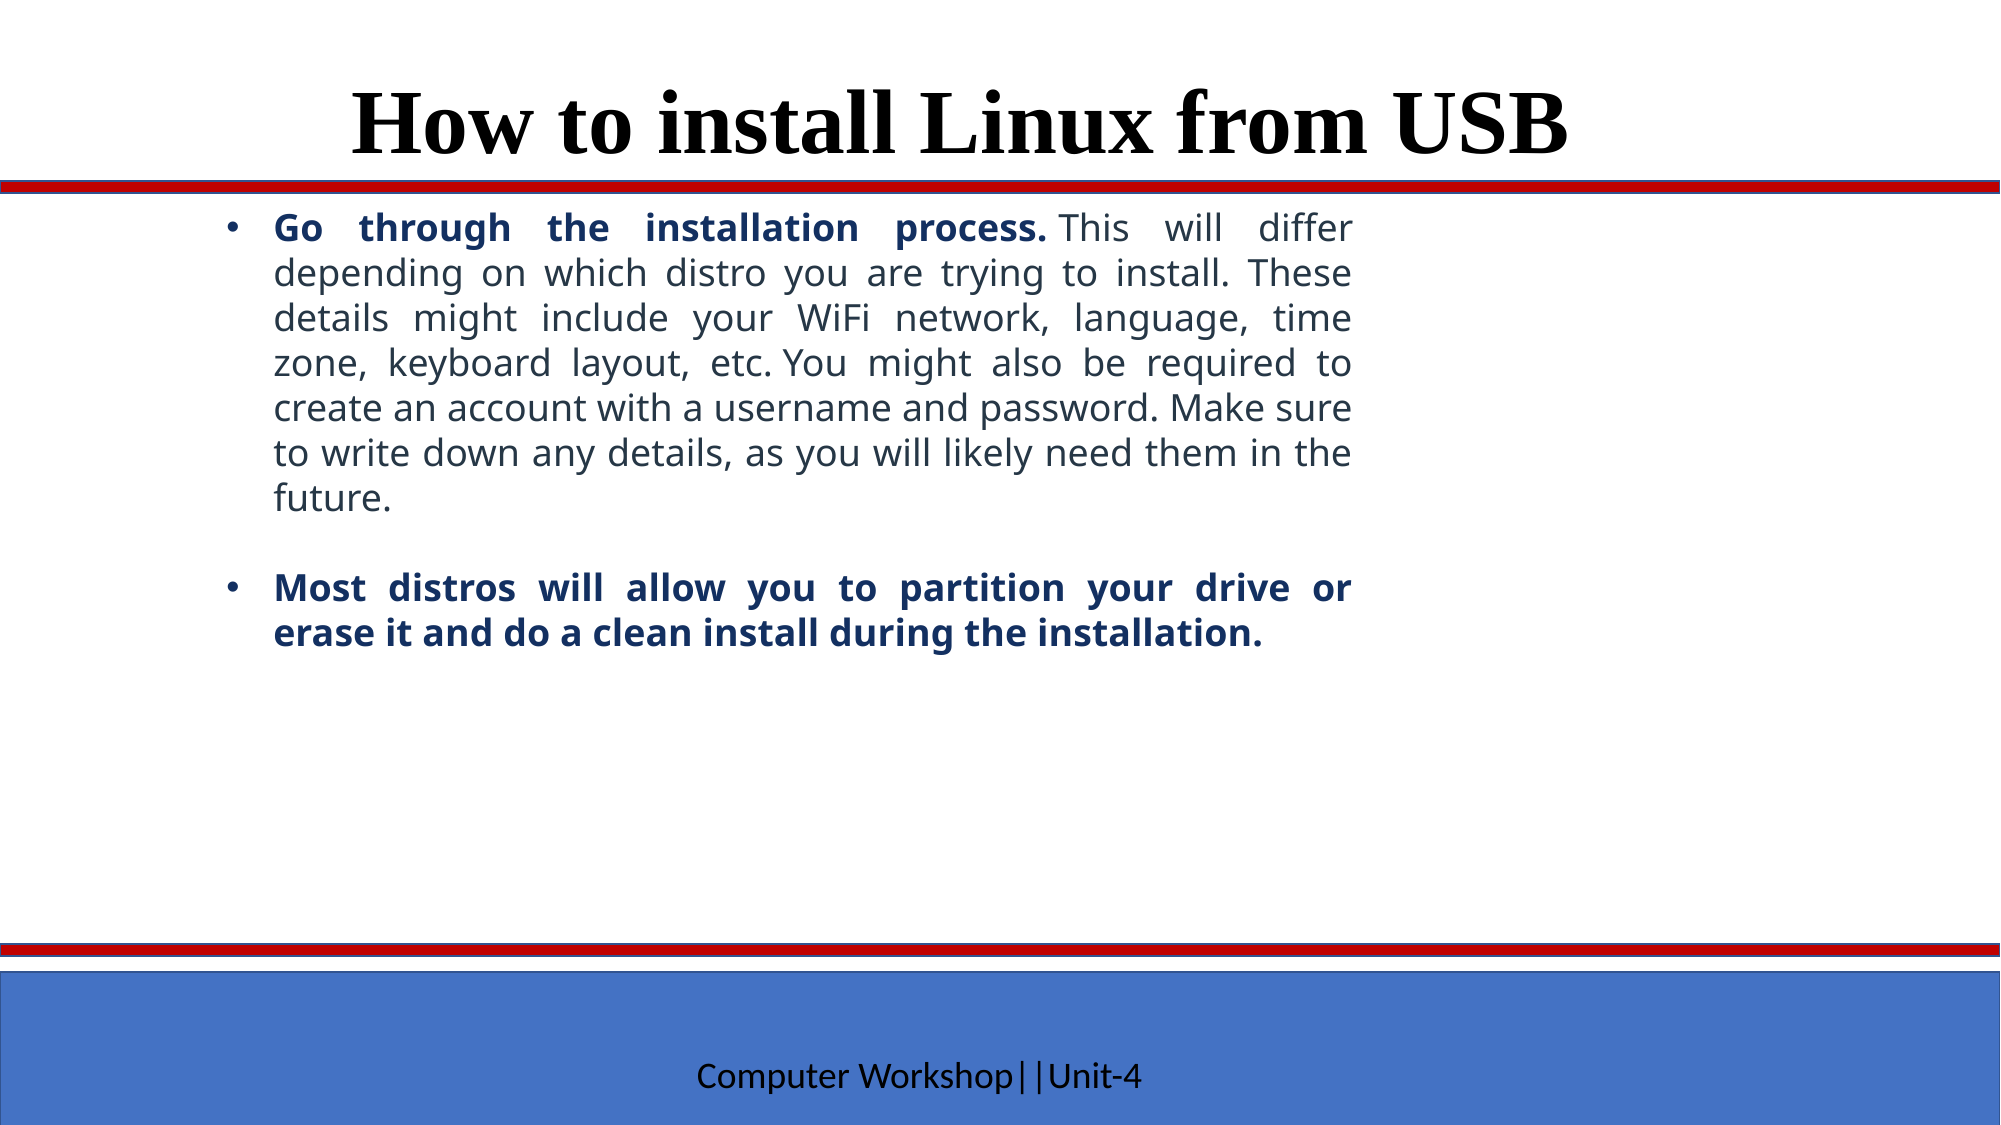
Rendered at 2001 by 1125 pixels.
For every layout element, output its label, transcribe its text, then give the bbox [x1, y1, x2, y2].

text_box Go through the installation process. This will differ depending on which distro you are trying to install. These details might include your WiFi network, language, time zone, keyboard layout, etc. You might also be required to create an account with a username and password. Make sure to write down any details, as you will likely need them in the future. Most distros will allow you to partition your drive or erase it and do a clean install during the installation. [211, 196, 1369, 662]
text_box [0, 943, 2000, 957]
title How to install Linux from USB [211, 12, 1712, 180]
text_box [0, 180, 2000, 194]
text_box Computer Workshop||Unit-4 [682, 1043, 1242, 1103]
text_box [0, 971, 2000, 1125]
